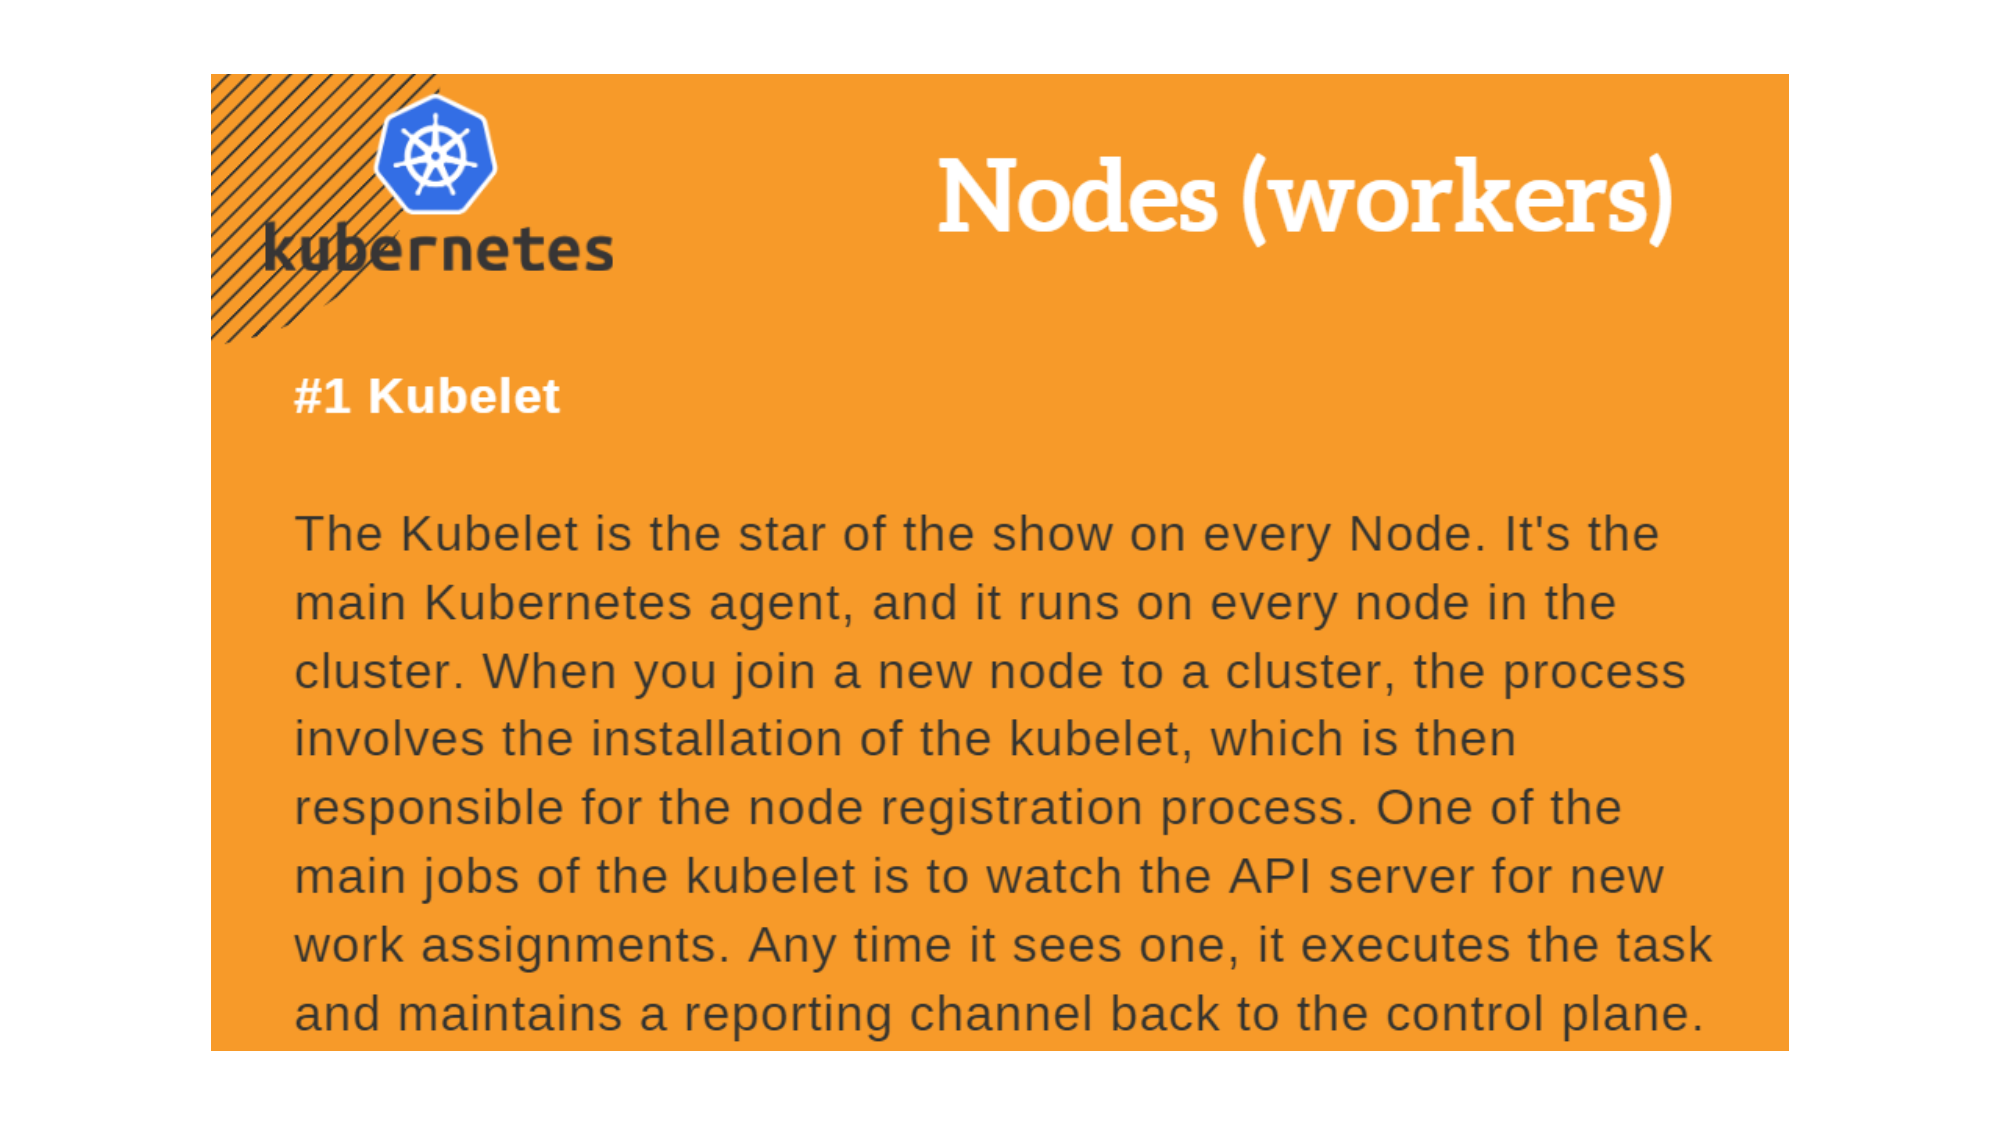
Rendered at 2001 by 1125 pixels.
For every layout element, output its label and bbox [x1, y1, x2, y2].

picture [211, 74, 1789, 1051]
